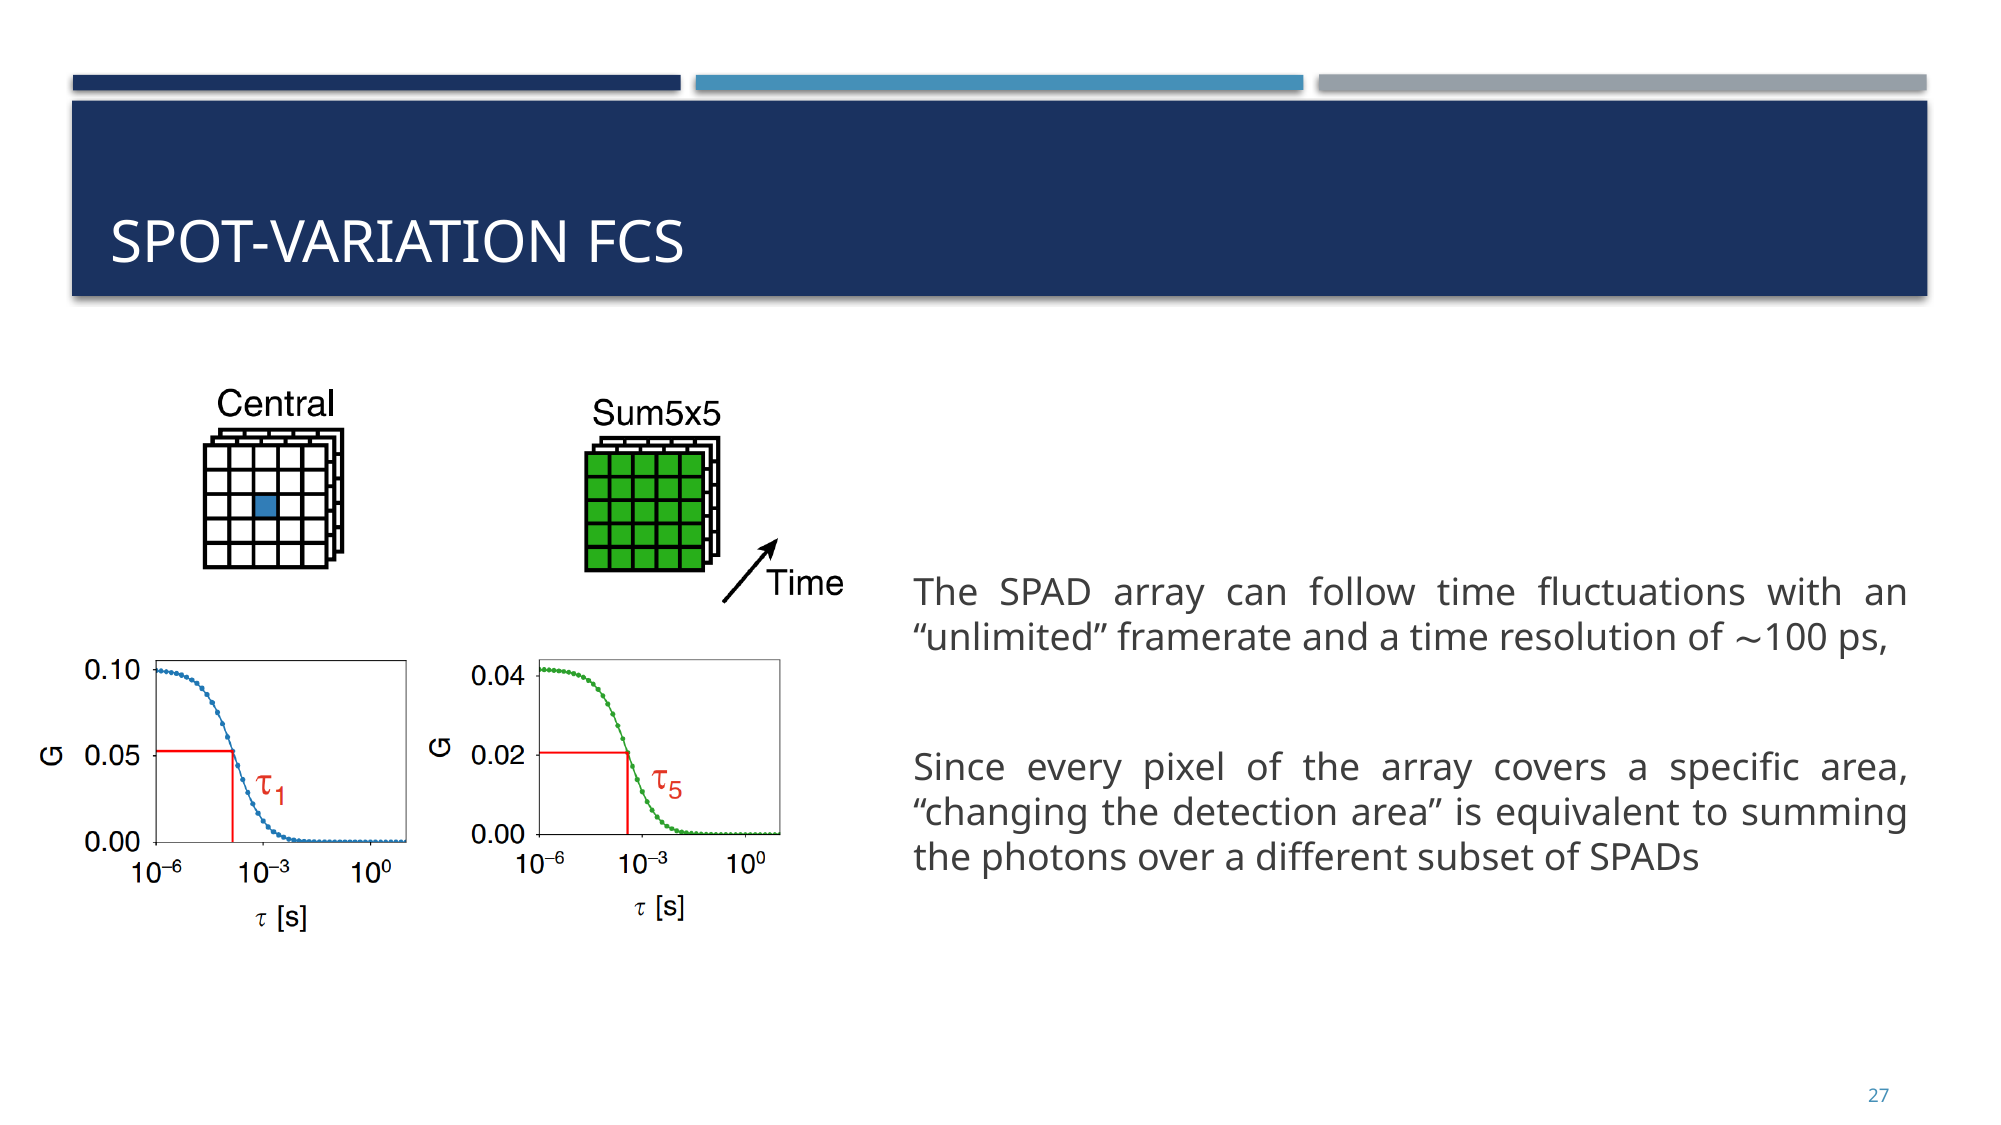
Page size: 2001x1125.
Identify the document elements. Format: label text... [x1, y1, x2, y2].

picture [33, 378, 845, 935]
slide_number 27 [1732, 1065, 1905, 1125]
title Spot-variation fcs [95, 115, 1905, 282]
list The SPAD array can follow time fluctuations with an “unlimited” framerate and a time resolution of ∼100 ps, Since every pixel of the array covers a specific area, “changing the detection area” is equivalent to summing the photons over a different subset of SPADs [898, 330, 1925, 1050]
